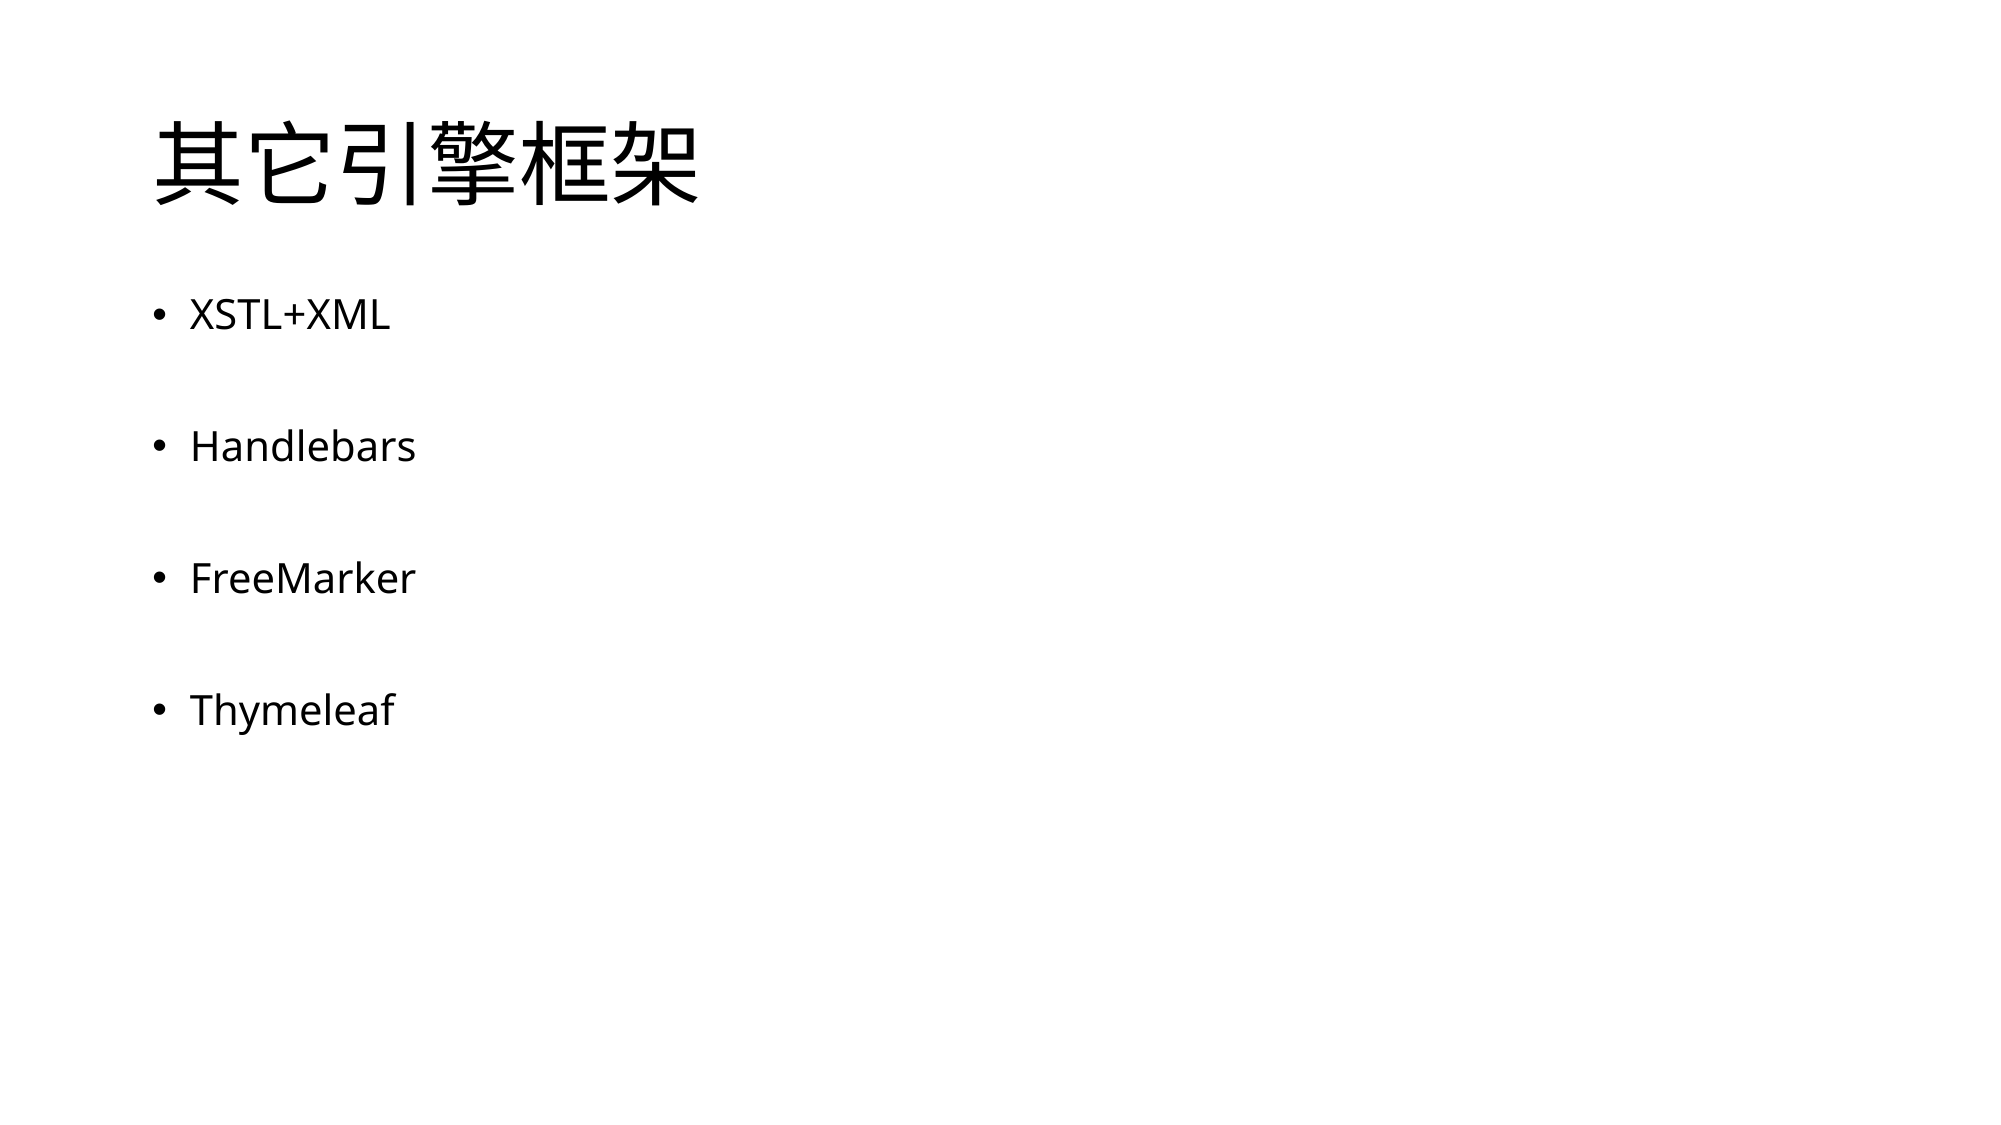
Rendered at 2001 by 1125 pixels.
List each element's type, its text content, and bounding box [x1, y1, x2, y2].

title 其它引擎框架 [137, 59, 1863, 215]
list XSTL+XML Handlebars FreeMarker Thymeleaf [137, 215, 1863, 1014]
